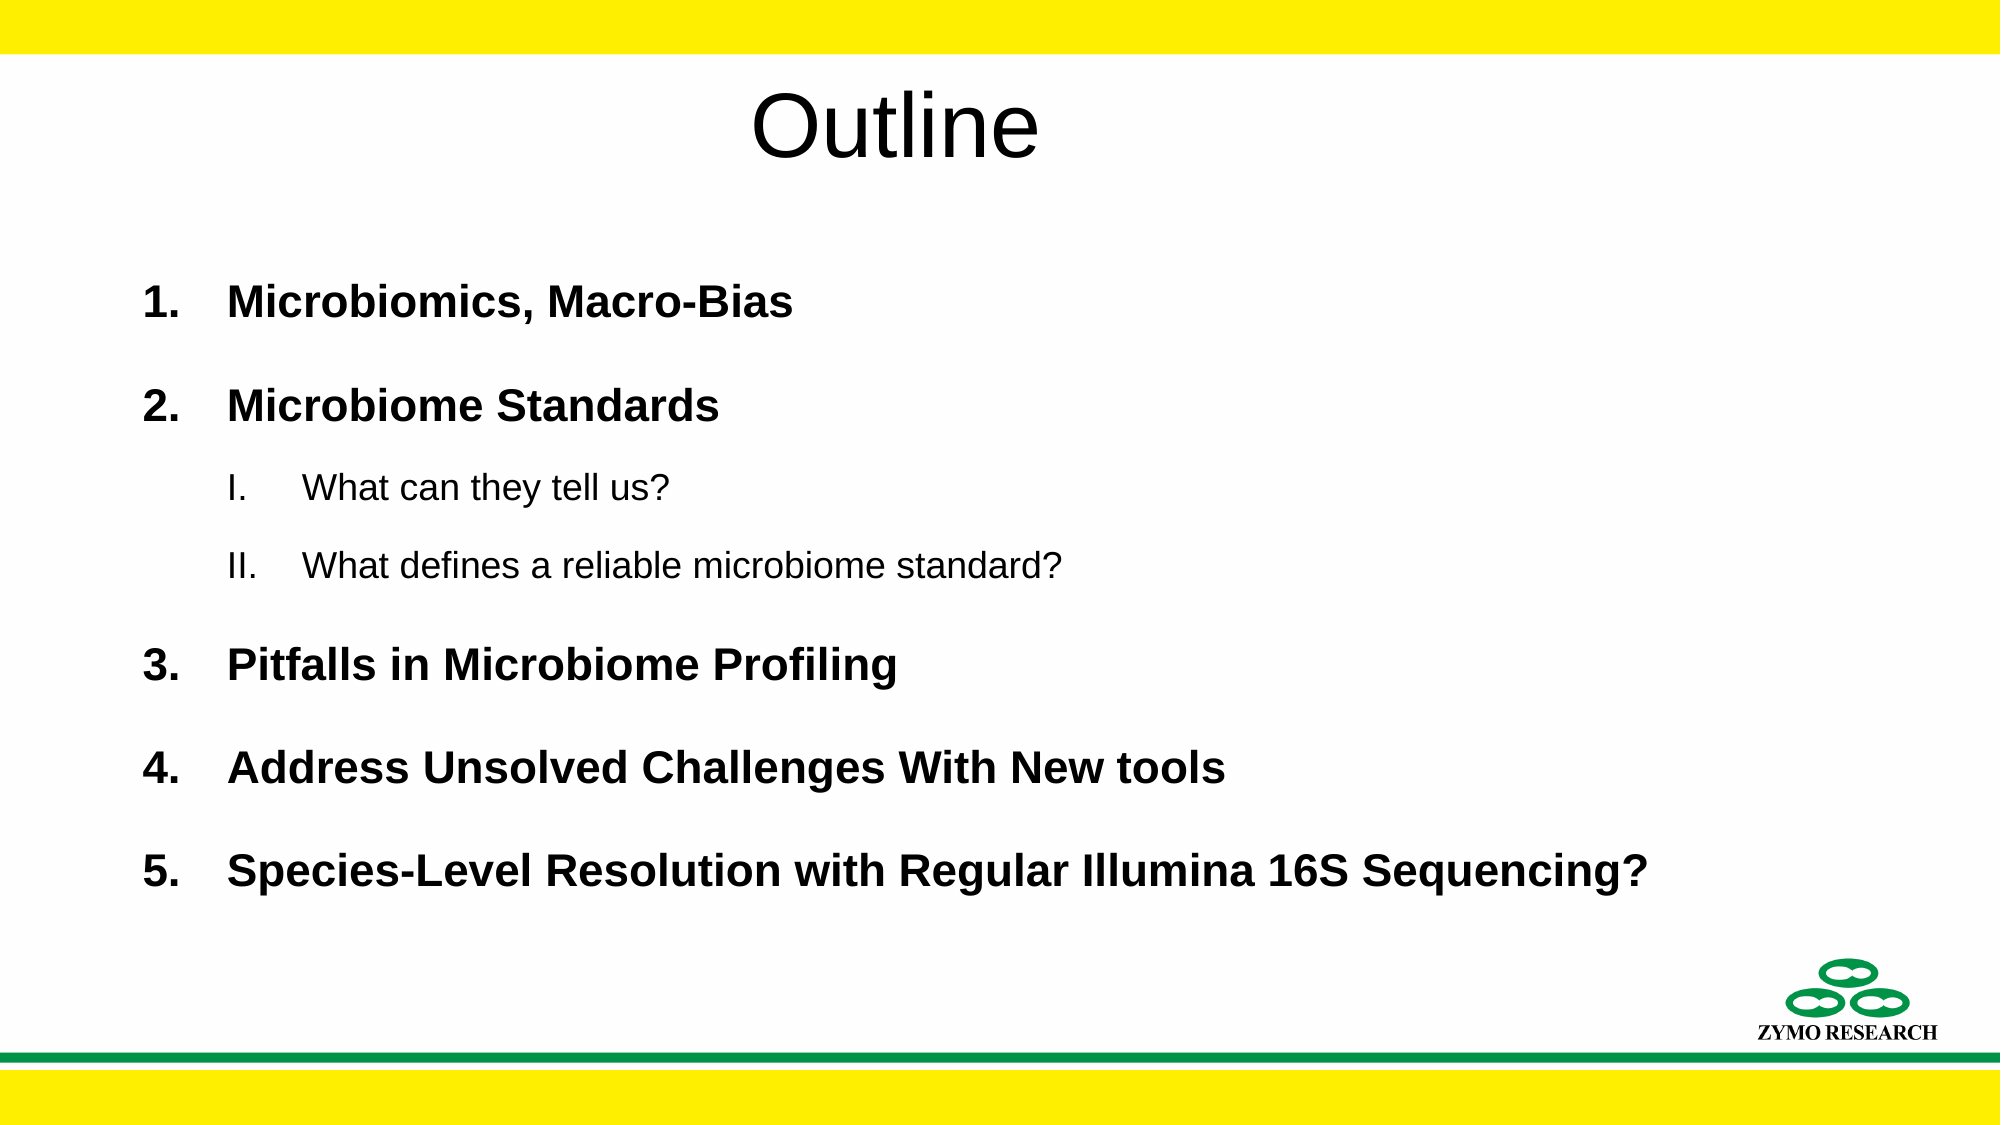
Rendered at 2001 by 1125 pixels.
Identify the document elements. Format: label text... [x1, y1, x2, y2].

list Microbiomics, Macro-Bias Microbiome Standards What can they tell us? What defines a reliable microbiome standard? Pitfalls in Microbiome Profiling Address Unsolved Challenges With New tools Species-Level Resolution with Regular Illumina 16S Sequencing? [127, 236, 1794, 916]
picture [0, 0, 2000, 1125]
title Outline [33, 70, 1759, 289]
